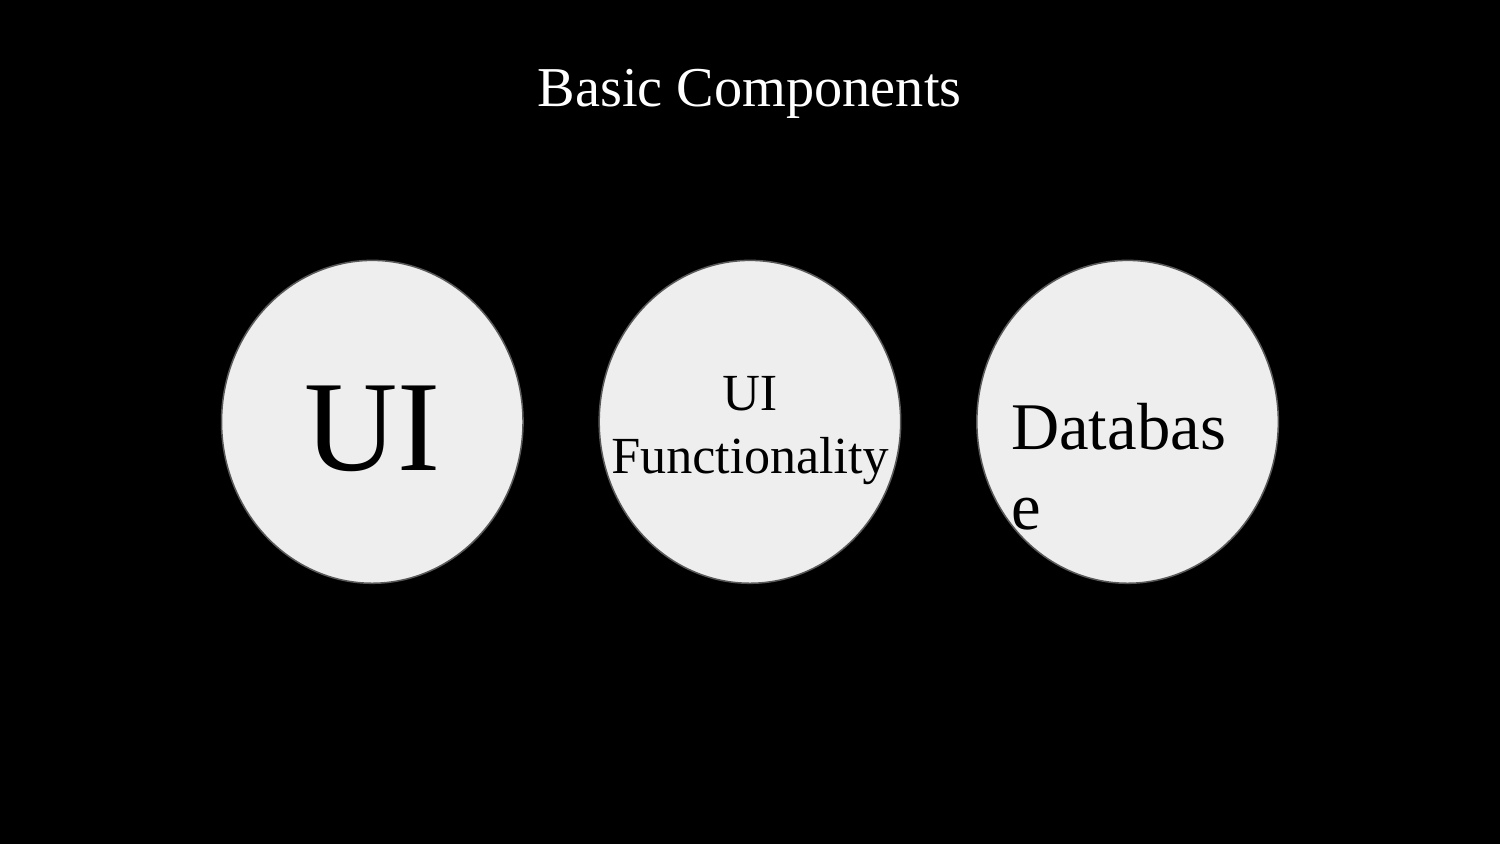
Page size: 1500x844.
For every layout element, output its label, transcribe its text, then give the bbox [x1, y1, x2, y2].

text_box [976, 260, 1270, 584]
text_box [601, 452, 899, 584]
text_box [250, 260, 494, 326]
text_box UI [228, 326, 517, 480]
text_box Database [995, 367, 1271, 476]
text_box [618, 260, 882, 343]
text_box Basic Components [442, 35, 1058, 111]
text_box [1271, 372, 1279, 472]
text_box [231, 480, 513, 584]
text_box [221, 374, 228, 469]
text_box UI Functionality [590, 343, 910, 452]
text_box [517, 376, 524, 468]
